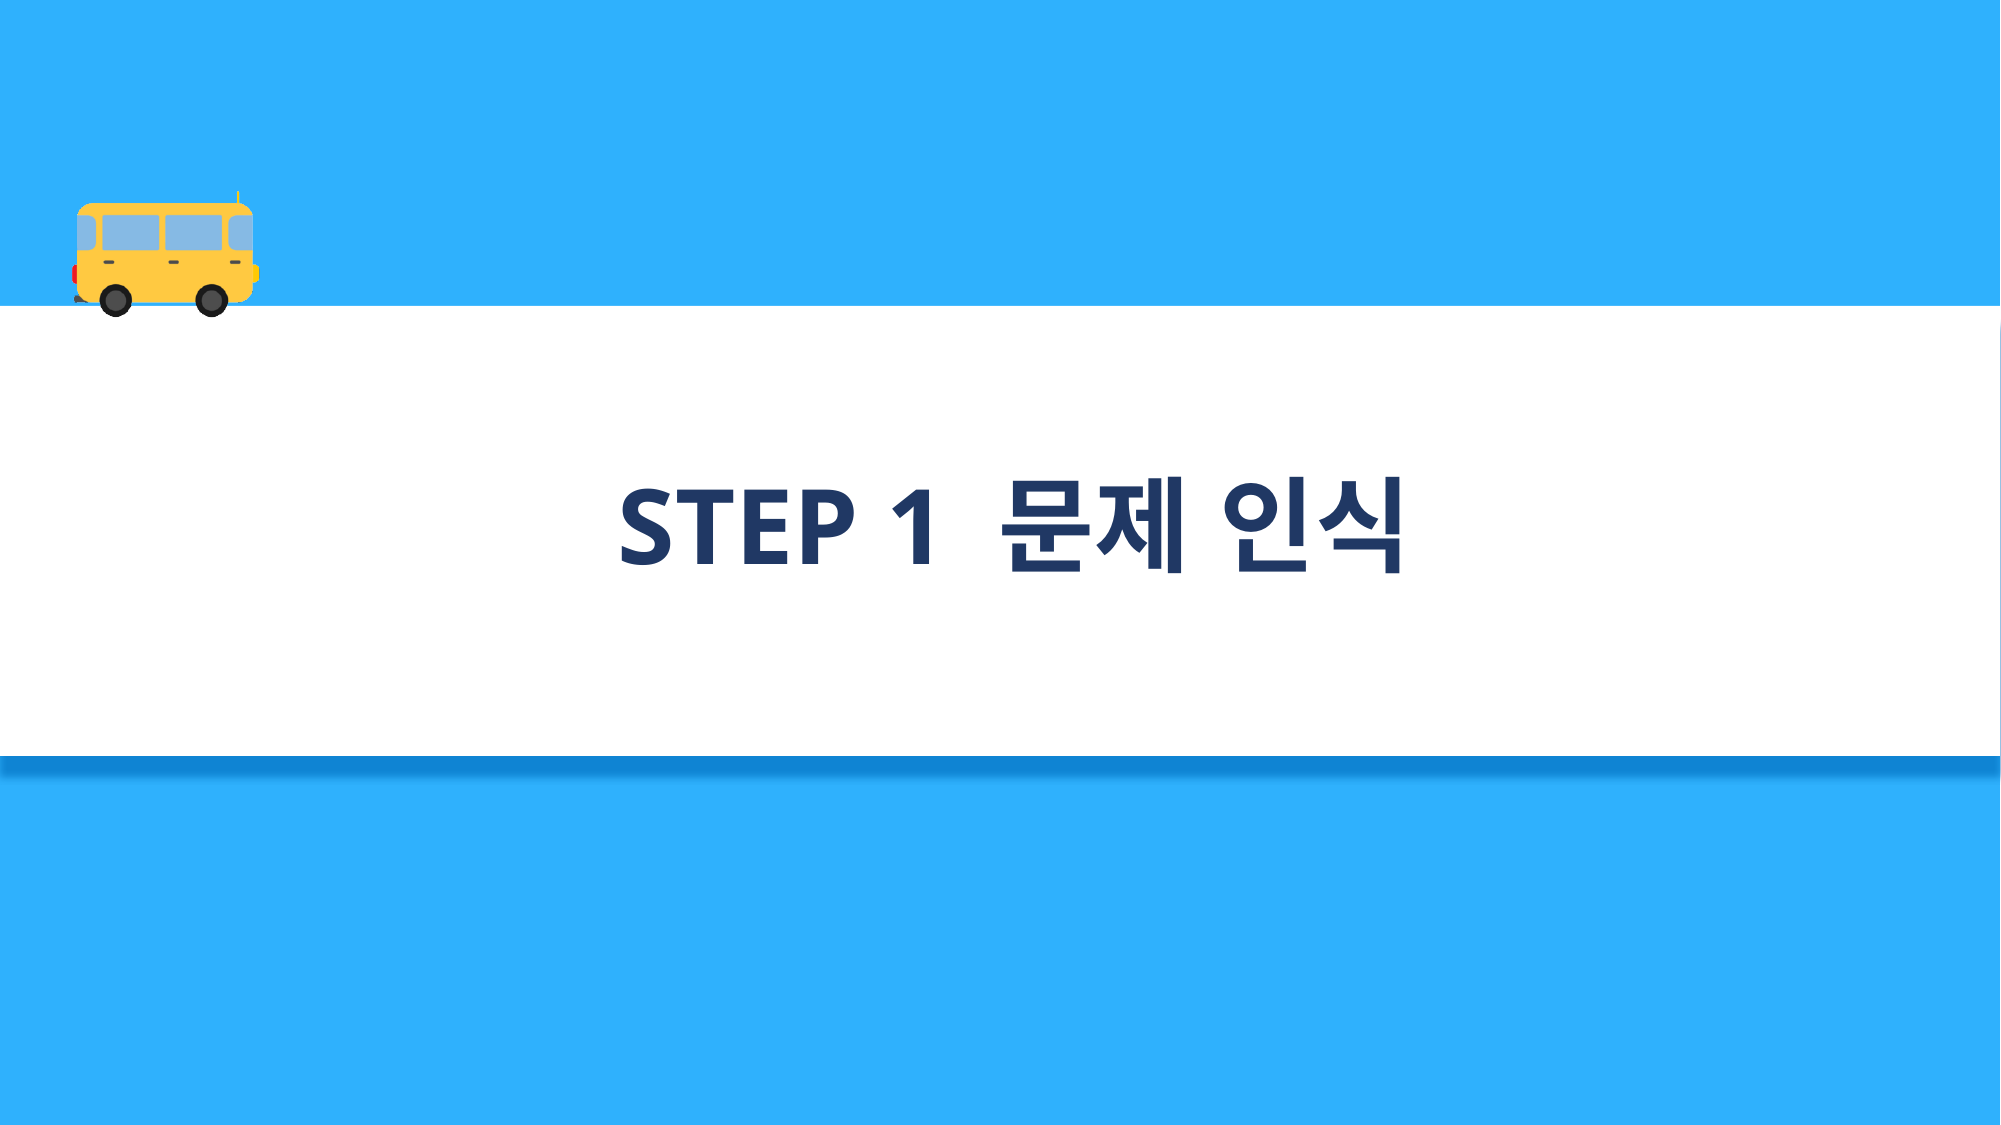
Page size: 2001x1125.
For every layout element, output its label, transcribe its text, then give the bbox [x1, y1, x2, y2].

picture [60, 151, 271, 363]
title STEP 1 문제 인식 [152, 422, 1878, 640]
